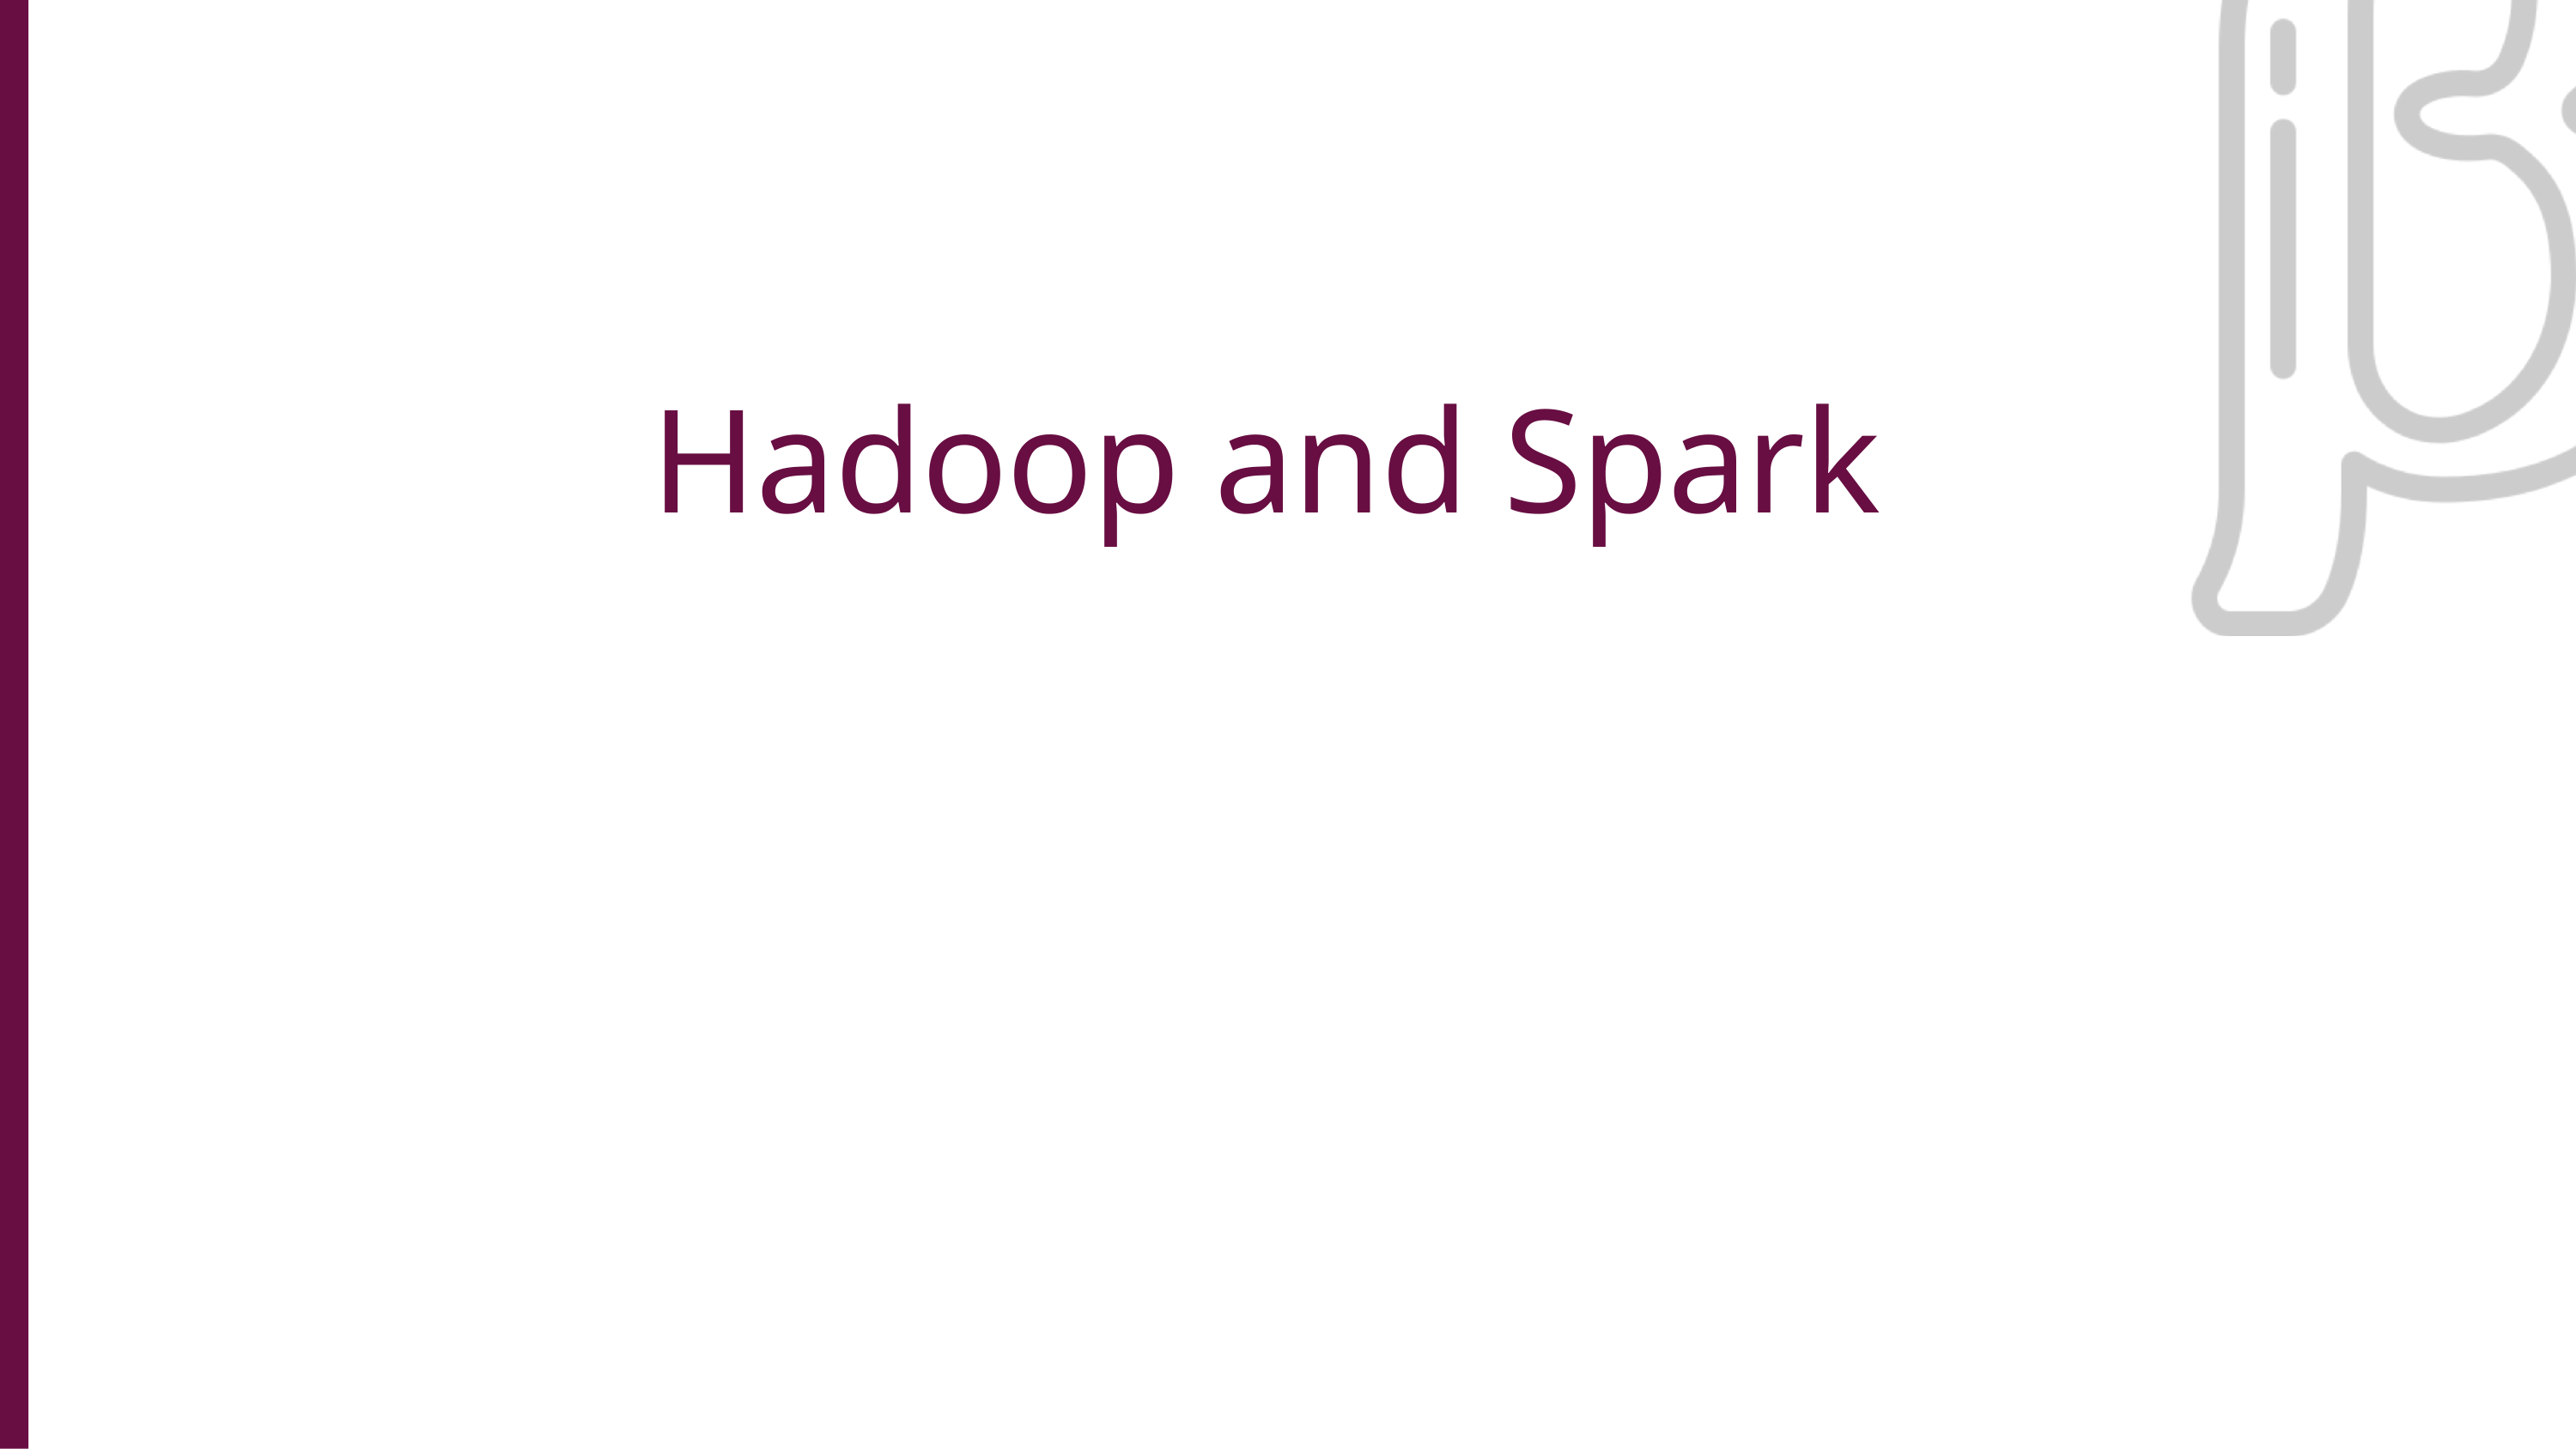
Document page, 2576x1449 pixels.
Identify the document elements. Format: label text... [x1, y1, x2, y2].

text_box [0, 0, 29, 1449]
text_box Hadoop and Spark [79, 466, 2451, 1379]
text_box [2038, 0, 2576, 636]
